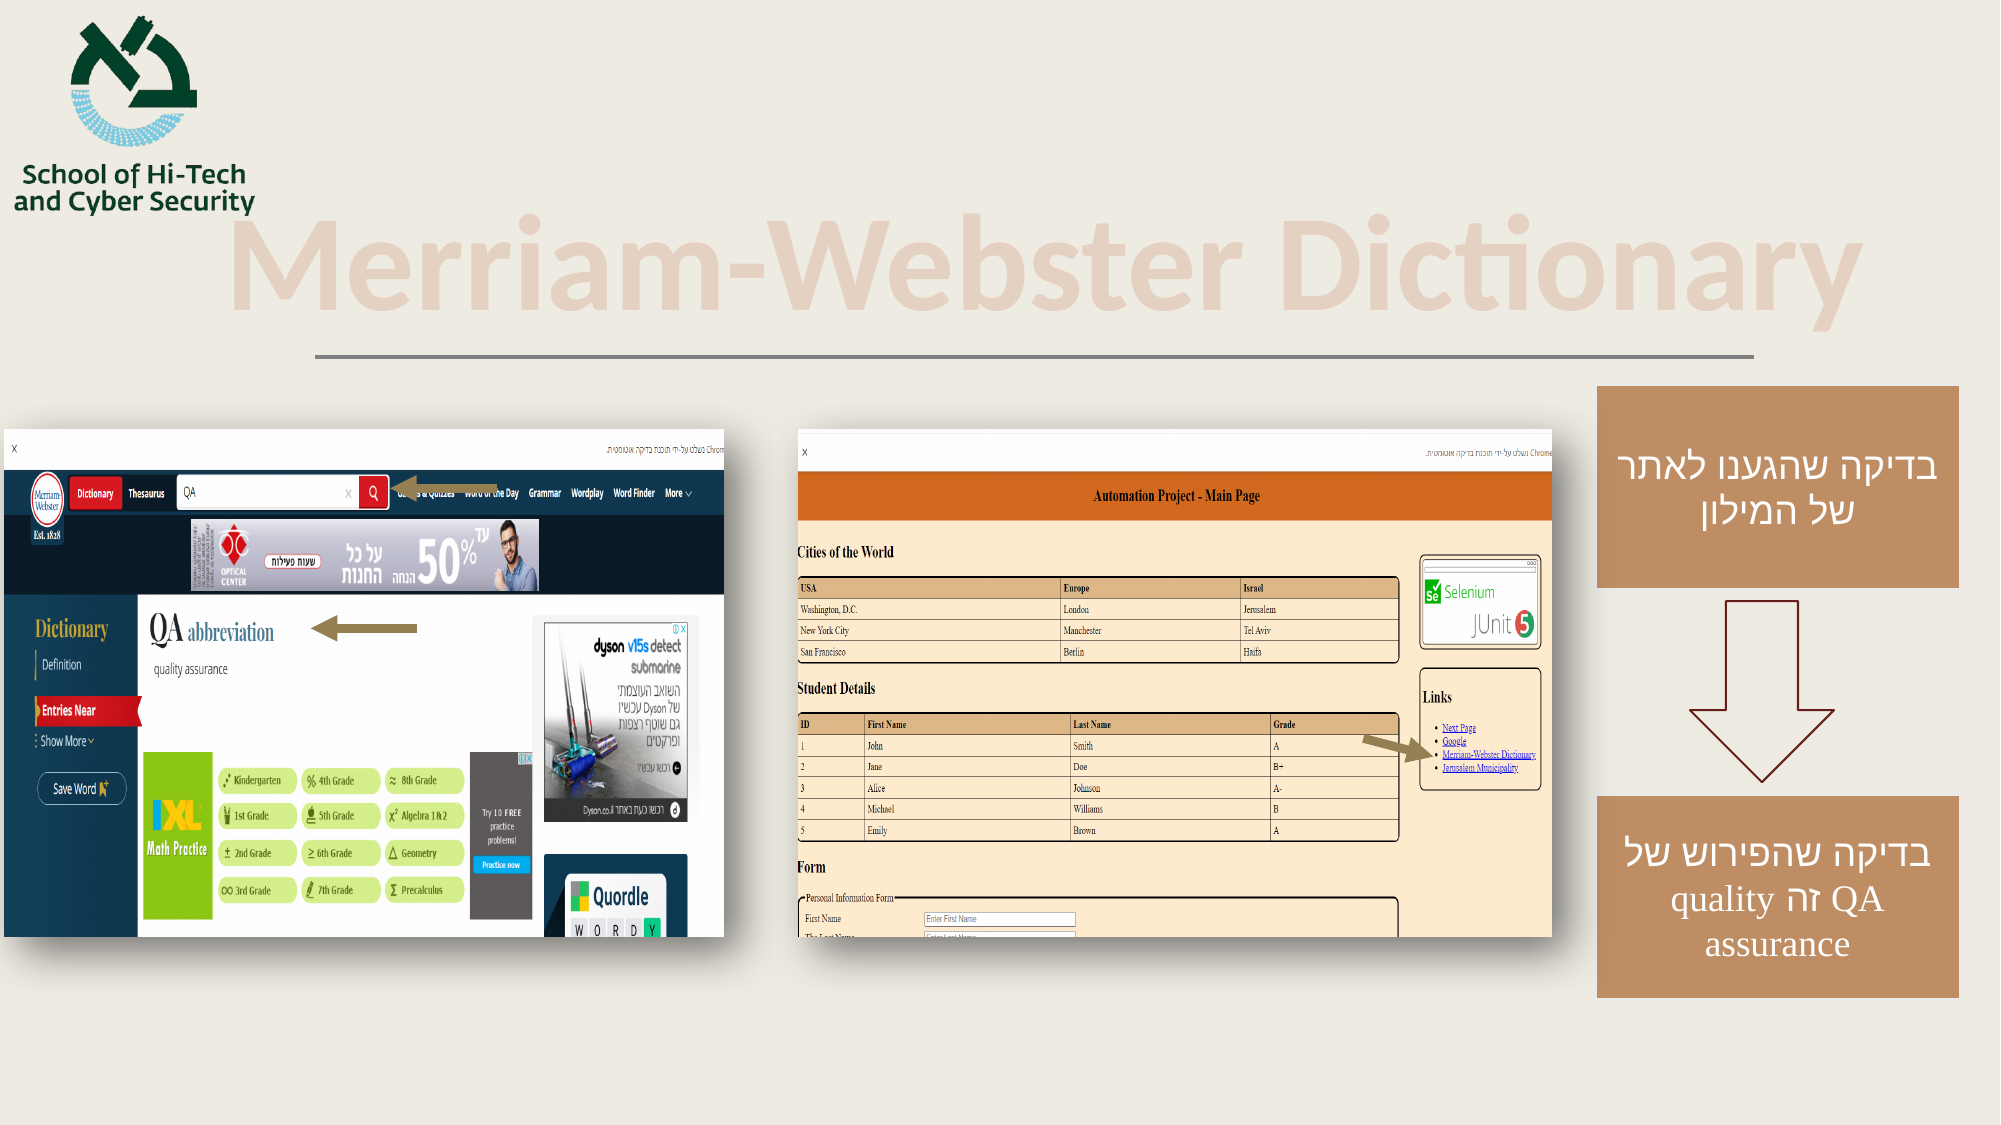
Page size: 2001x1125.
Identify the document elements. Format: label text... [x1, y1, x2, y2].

picture [4, 7, 259, 229]
text_box Merriam-Webster Dictionary [131, 165, 1961, 346]
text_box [1363, 737, 1434, 757]
text_box [1689, 600, 1835, 783]
picture [797, 429, 1552, 937]
picture [4, 429, 724, 937]
text_box בדיקה שהפירוש של QA זה quality assurance [1594, 793, 1962, 1001]
text_box בדיקה שהגענו לאתר של המילון [1594, 383, 1962, 591]
